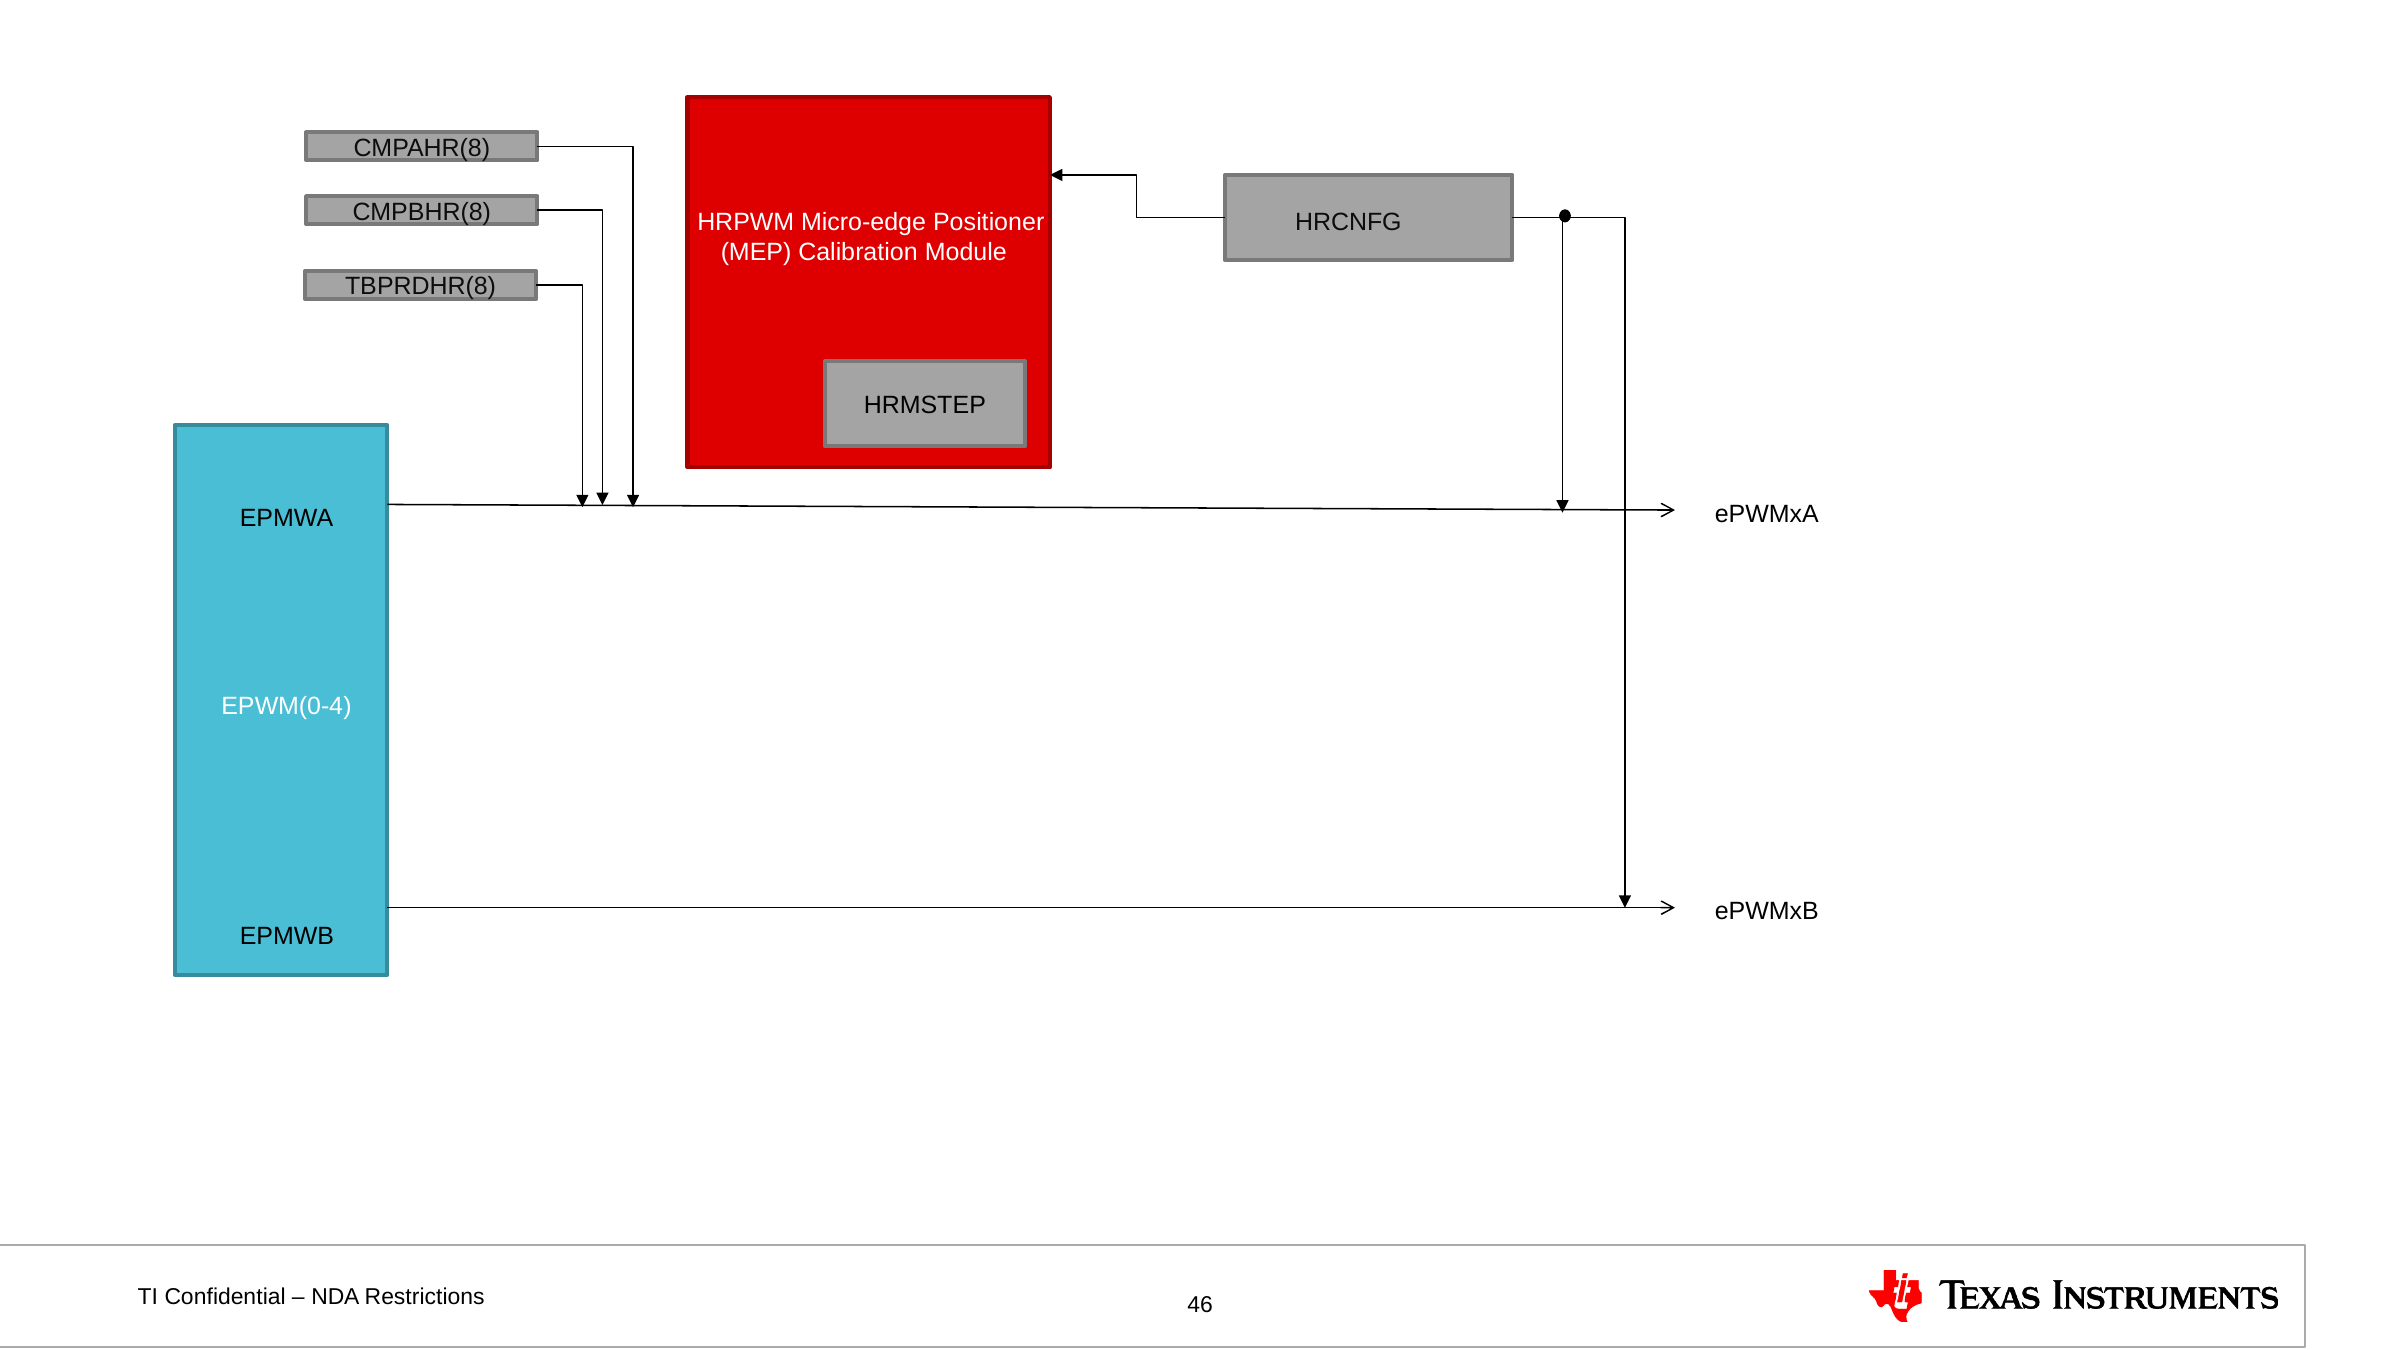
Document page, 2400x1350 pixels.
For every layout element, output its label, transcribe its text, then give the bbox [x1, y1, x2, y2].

text_box EPMWB [224, 887, 388, 958]
text_box EPMWA [224, 469, 388, 540]
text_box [537, 209, 603, 506]
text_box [1629, 504, 1676, 511]
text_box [636, 504, 1506, 511]
text_box ePWMxA [1700, 489, 1888, 535]
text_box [1049, 174, 1226, 218]
text_box HRMSTEP [823, 359, 1027, 448]
text_box HRCNFG [1223, 173, 1514, 262]
text_box [685, 303, 1052, 469]
text_box HRPWM Micro-edge Positioner (MEP) Calibration Module [677, 198, 1065, 303]
picture [1869, 1270, 2278, 1322]
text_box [537, 146, 634, 508]
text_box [535, 284, 583, 508]
text_box TBPRDHR(8) [303, 269, 531, 301]
text_box EPWM(0-4) [173, 423, 389, 977]
slide_number 46 [919, 1279, 1481, 1321]
text_box CMPBHR(8) [304, 194, 532, 226]
text_box CMPAHR(8) [304, 130, 539, 162]
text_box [387, 504, 531, 511]
text_box ePWMxB [1700, 887, 1888, 933]
text_box [1559, 209, 1571, 215]
text_box [685, 95, 1052, 198]
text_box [1512, 217, 1626, 908]
